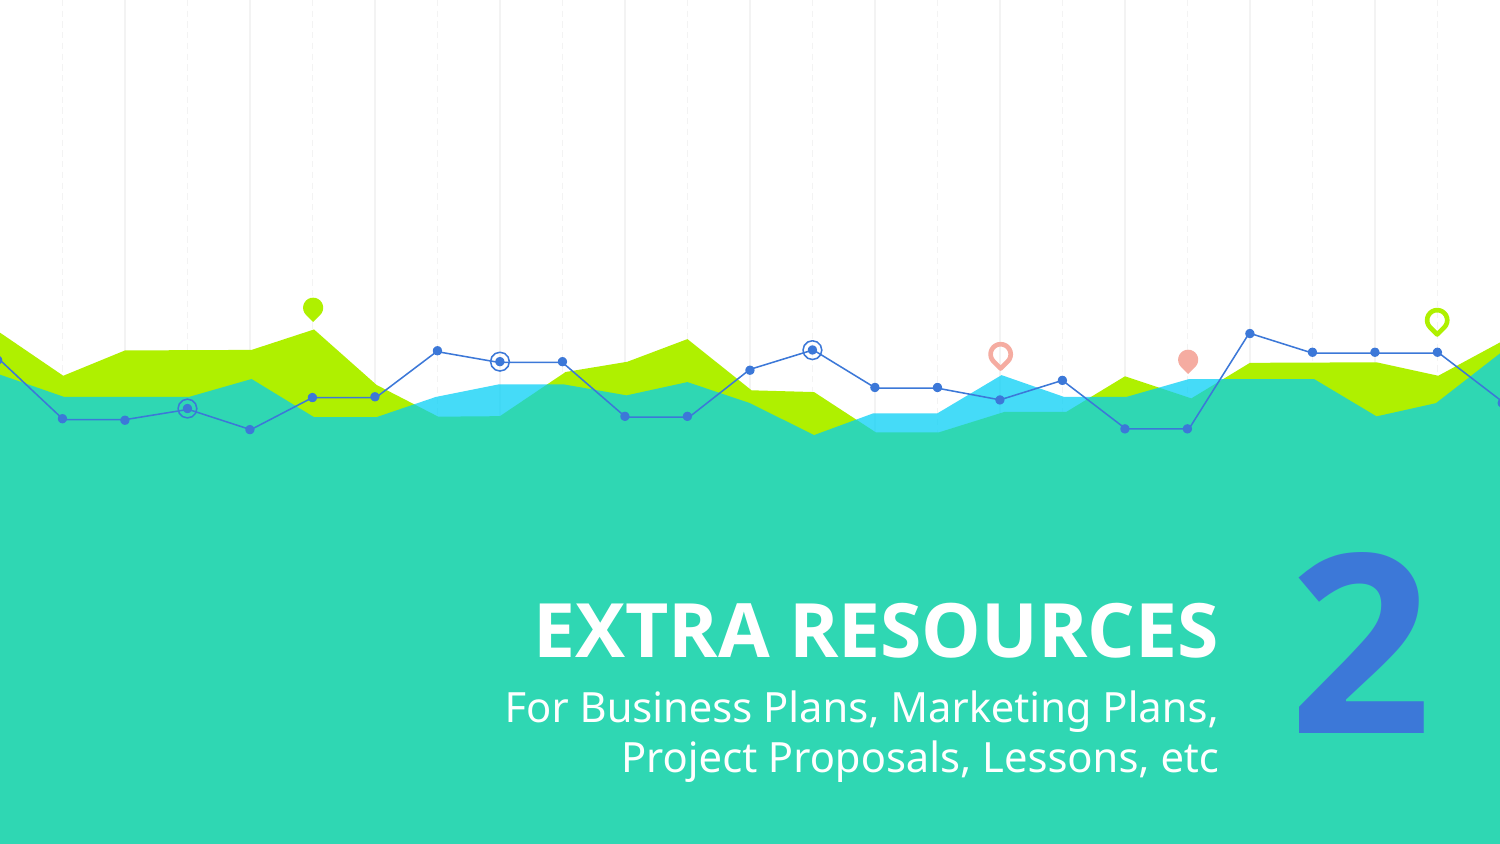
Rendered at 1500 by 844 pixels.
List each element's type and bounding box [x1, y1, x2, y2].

text_box [1300, 553, 1418, 600]
title [378, 497, 1235, 665]
subtitle [378, 665, 1216, 795]
text_box [1216, 600, 1500, 799]
